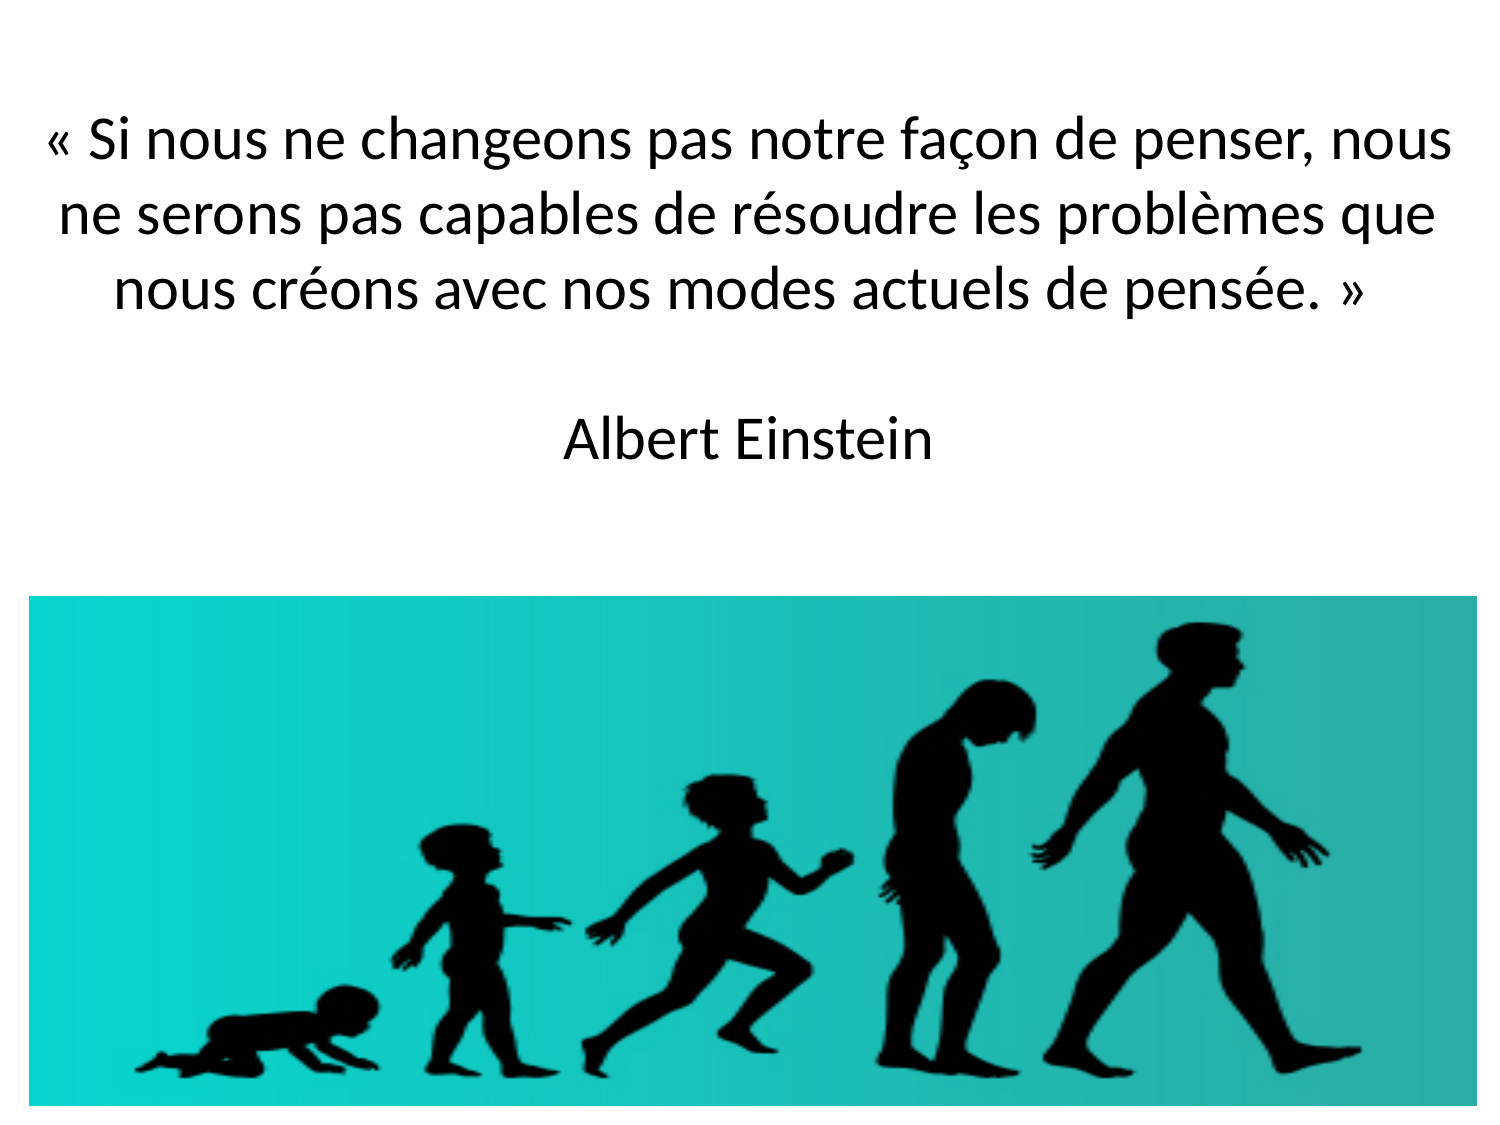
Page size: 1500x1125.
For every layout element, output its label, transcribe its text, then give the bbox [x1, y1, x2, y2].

picture [29, 596, 1477, 1107]
text_box « Si nous ne changeons pas notre façon de penser, nous ne serons pas capables de résoudre les problèmes que nous créons avec nos modes actuels de pensée. » Albert Einstein [25, 90, 1473, 480]
